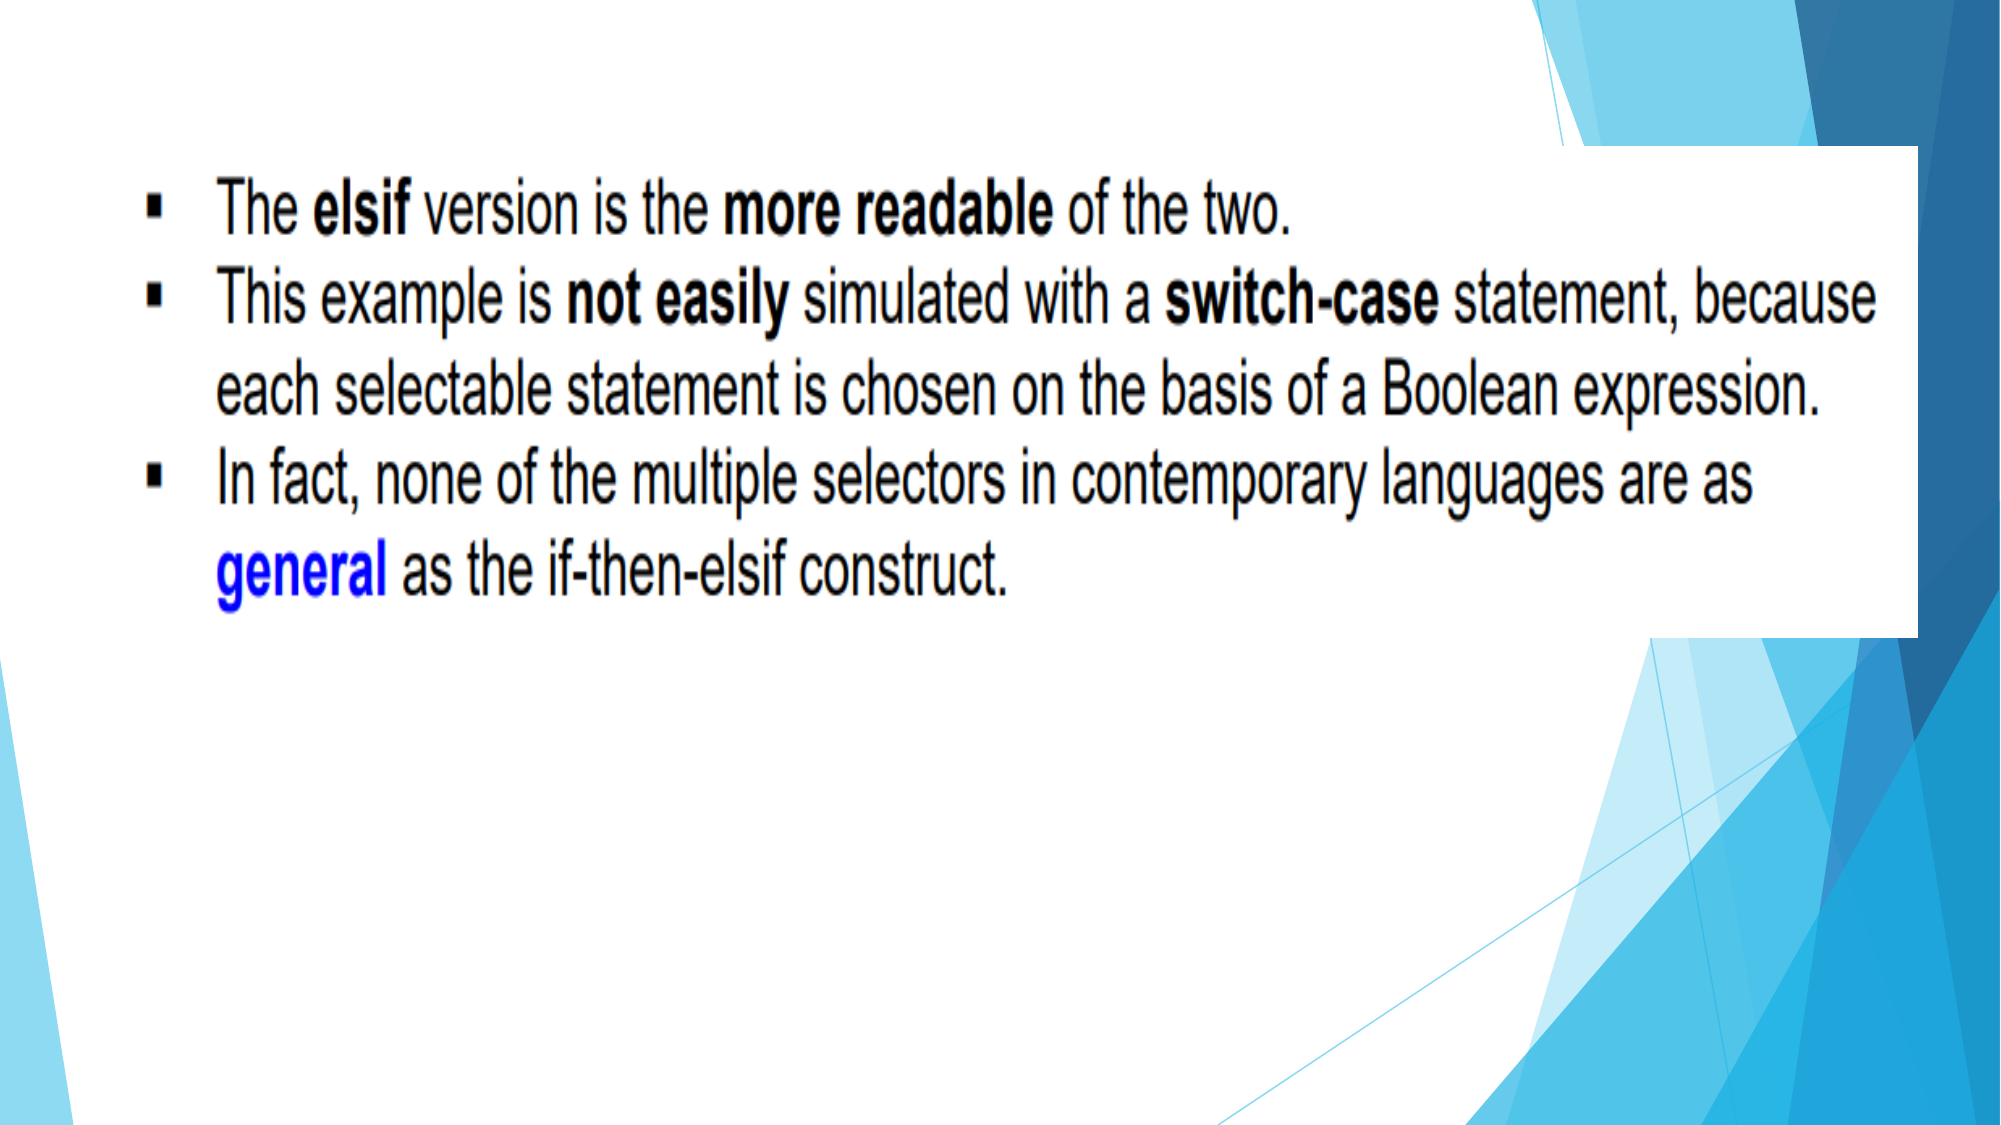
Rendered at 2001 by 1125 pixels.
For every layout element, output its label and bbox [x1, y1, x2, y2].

list [110, 145, 1918, 639]
